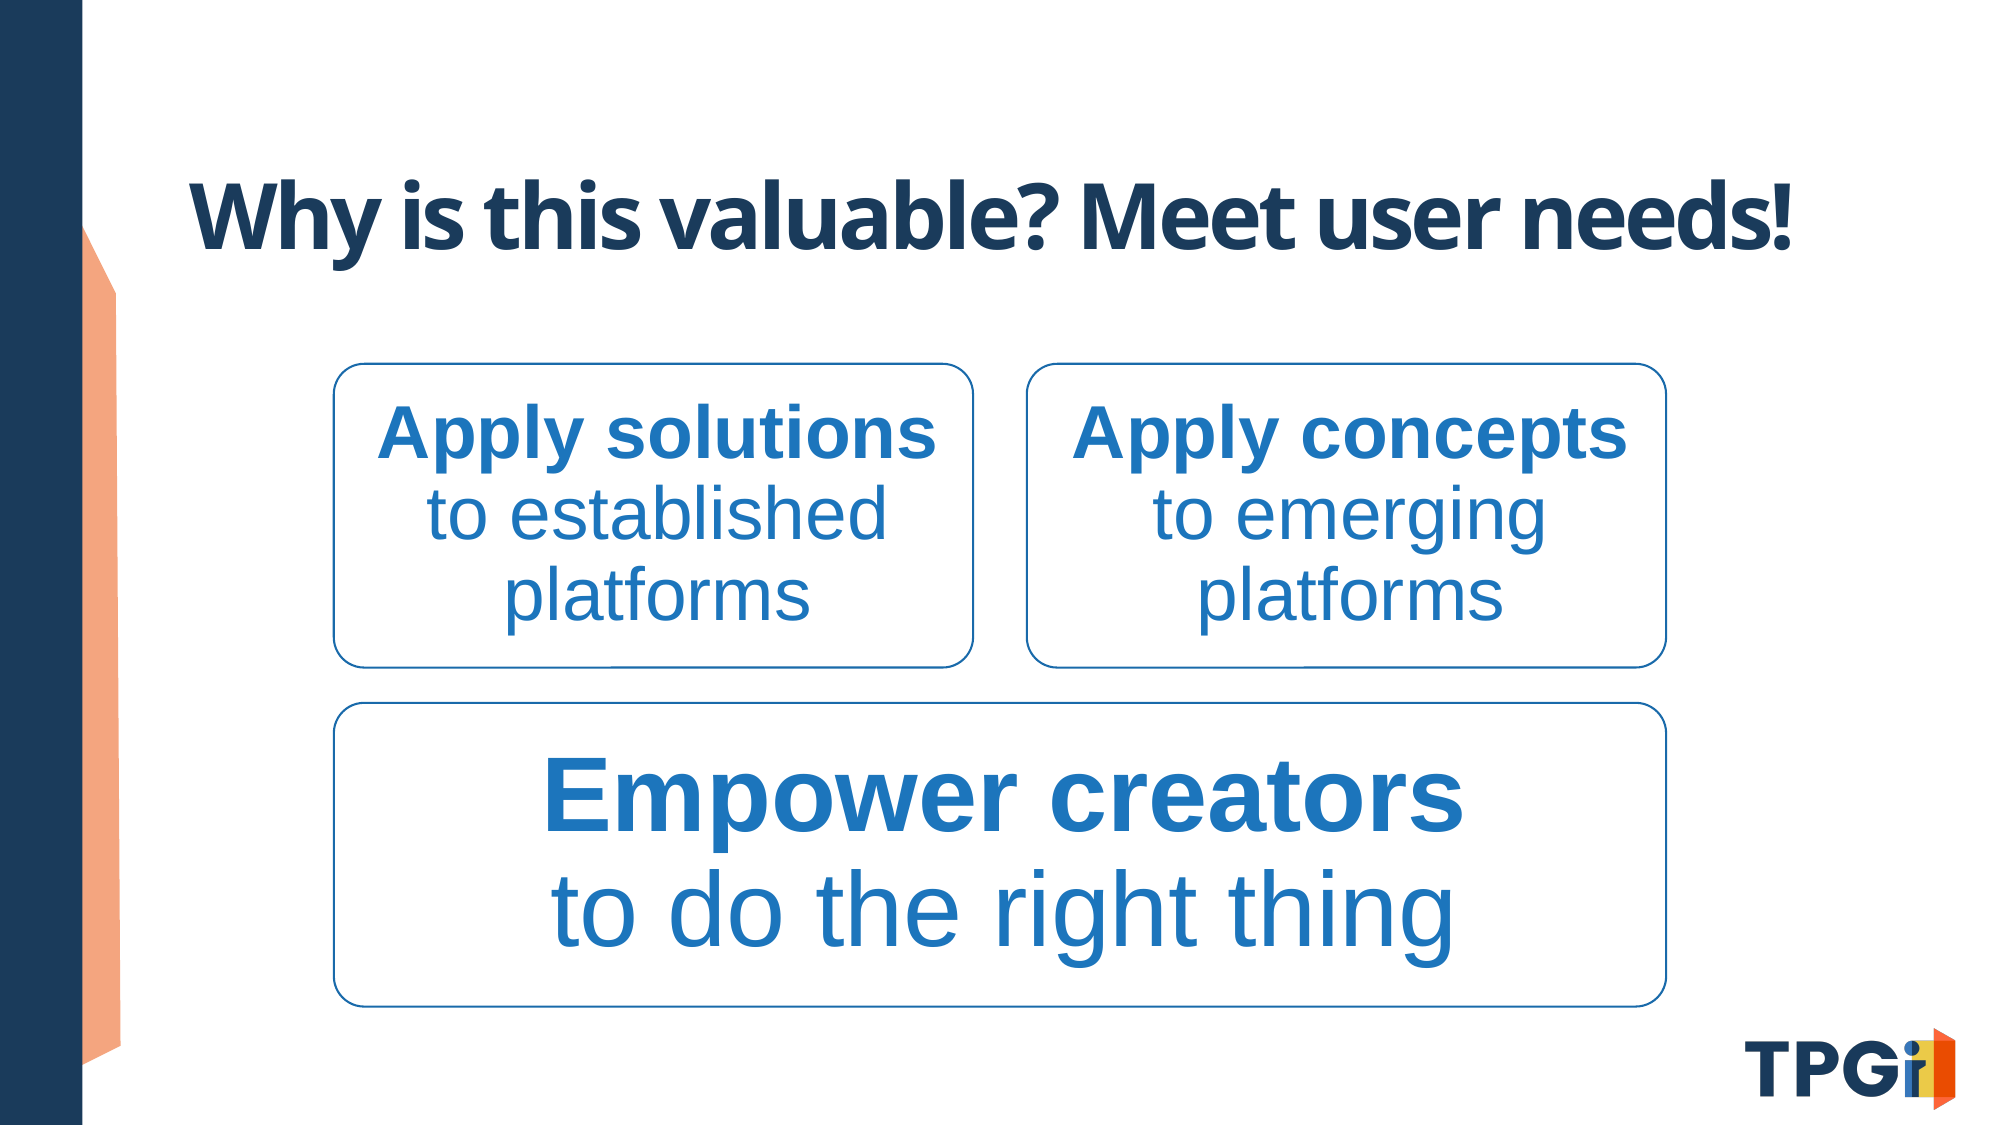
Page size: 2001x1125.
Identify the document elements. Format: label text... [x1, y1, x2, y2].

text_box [333, 363, 1667, 1007]
title Why is this valuable? Meet user needs! [174, 59, 1825, 278]
picture [1745, 1028, 1956, 1110]
